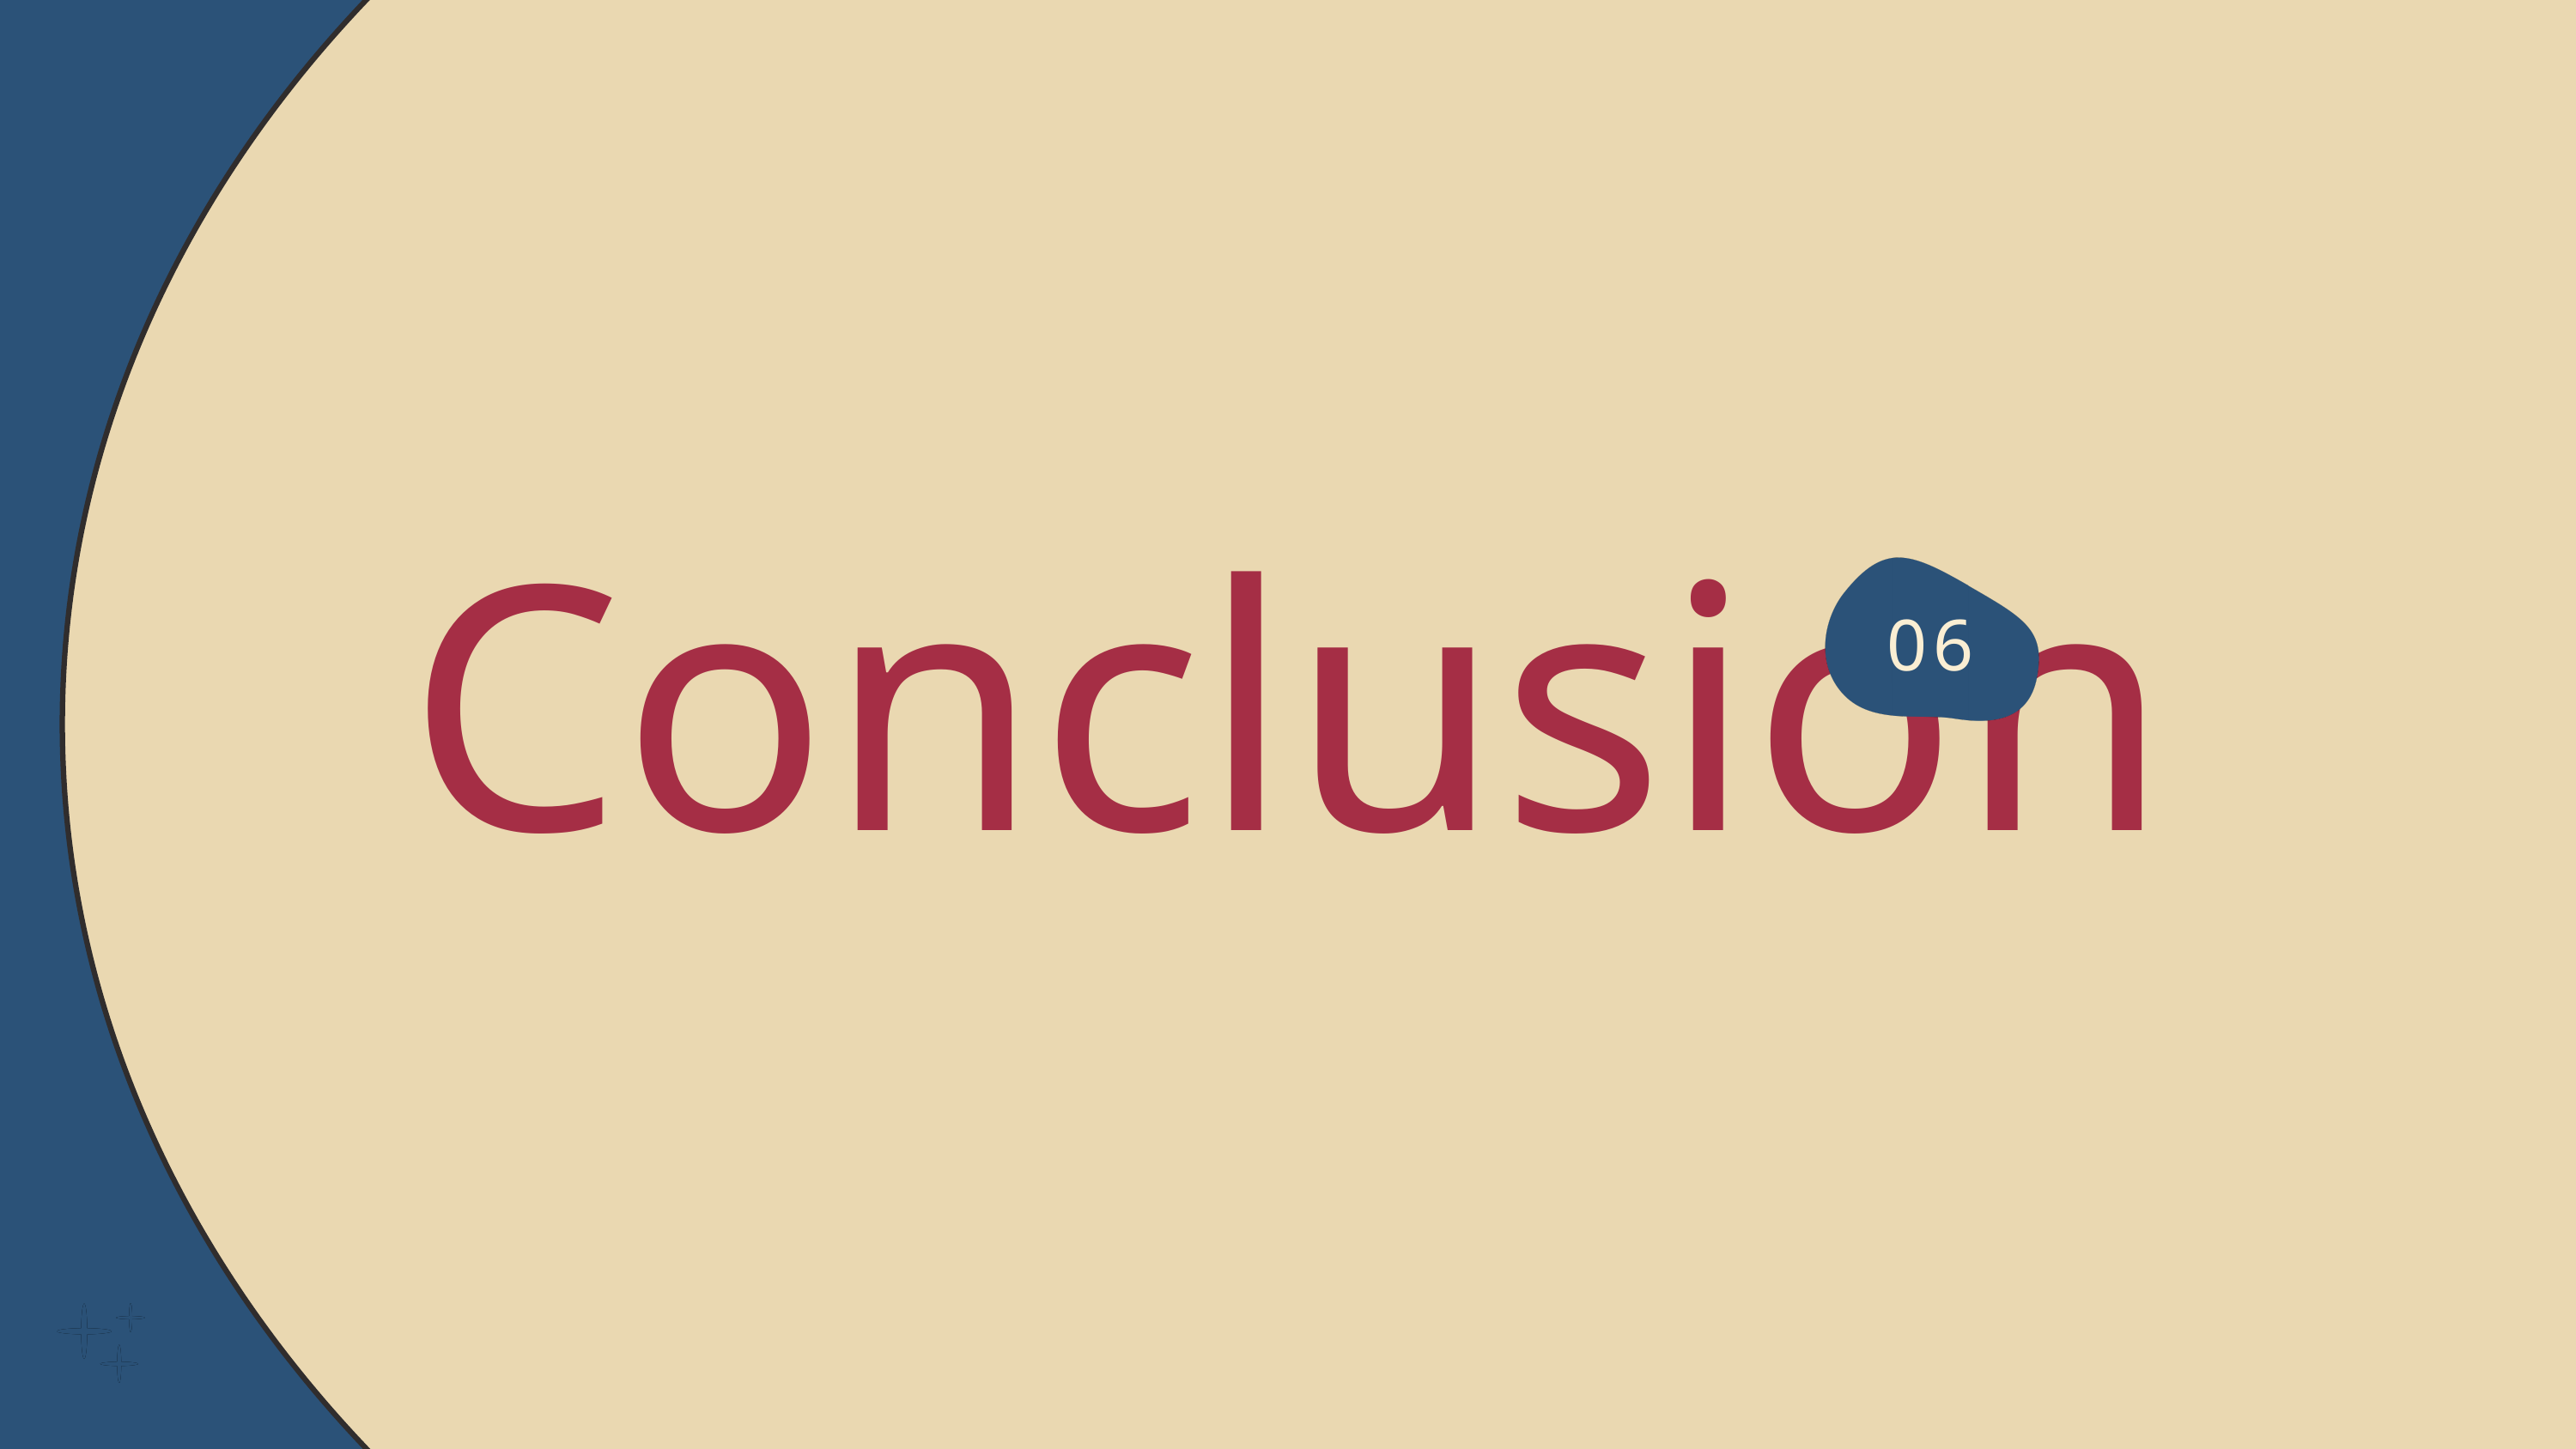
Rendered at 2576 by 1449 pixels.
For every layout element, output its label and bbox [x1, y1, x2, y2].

text_box [62, 0, 2576, 1449]
